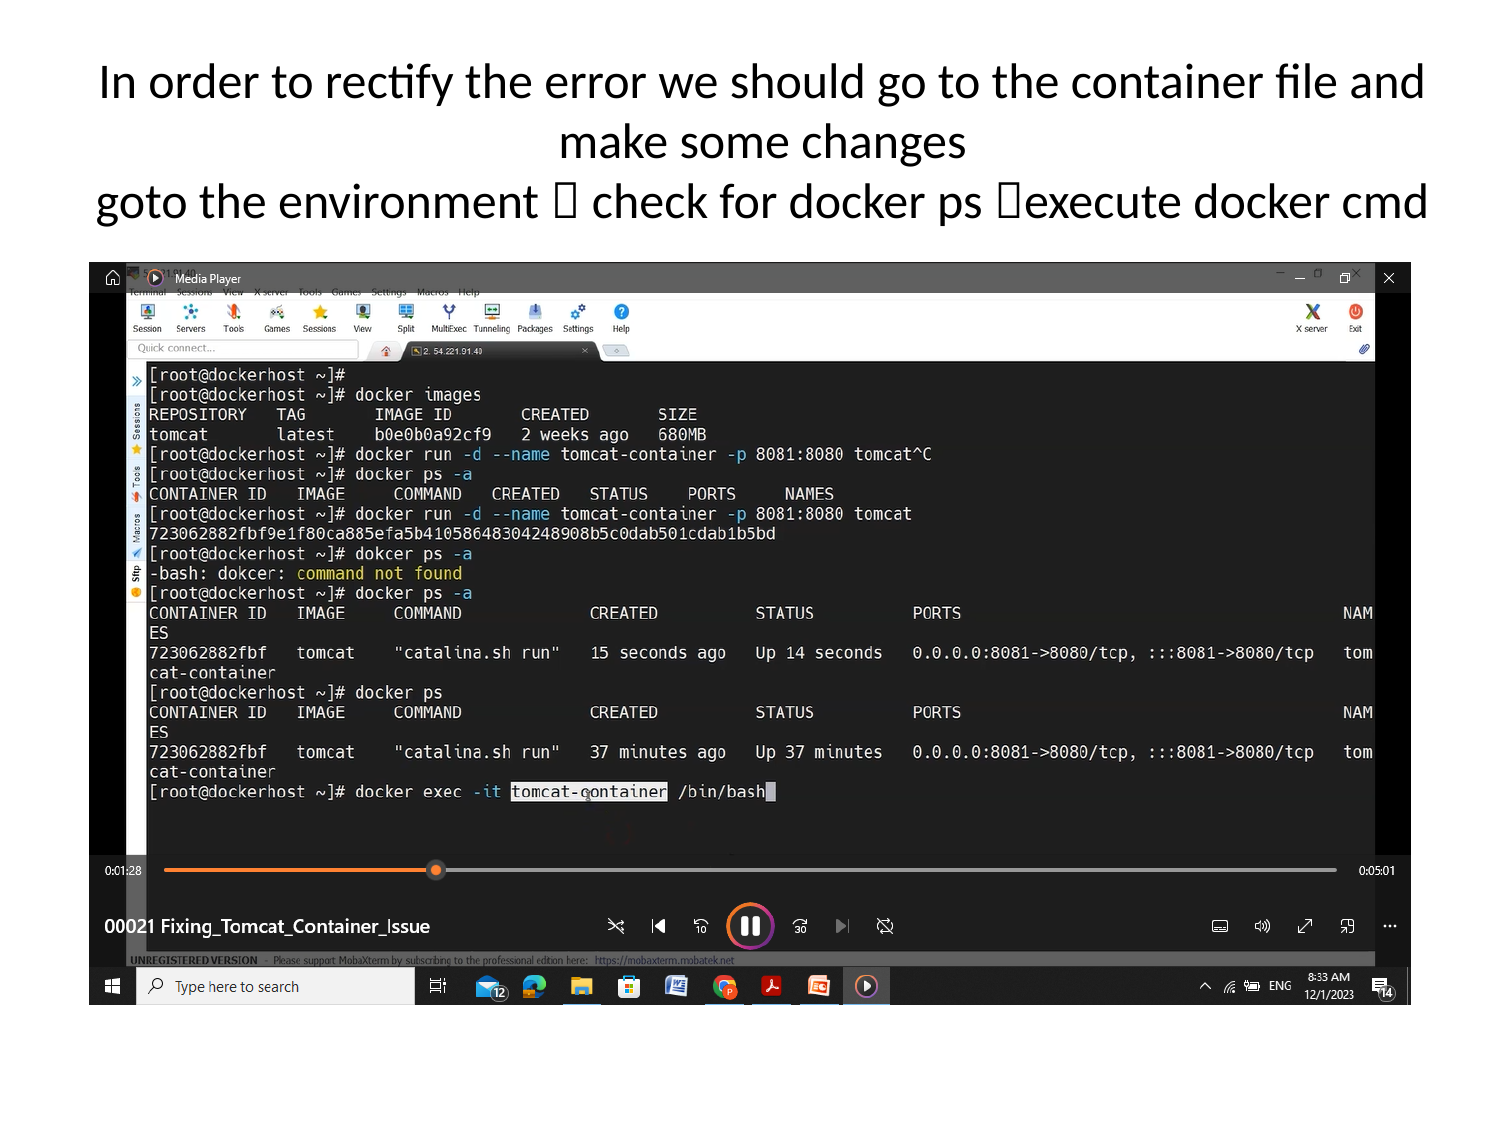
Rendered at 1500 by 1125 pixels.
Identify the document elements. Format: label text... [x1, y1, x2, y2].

title In order to rectify the error we should go to the container file and make some changes goto the environment  check for docker ps execute docker cmd [24, 45, 1500, 233]
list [89, 262, 1411, 1006]
